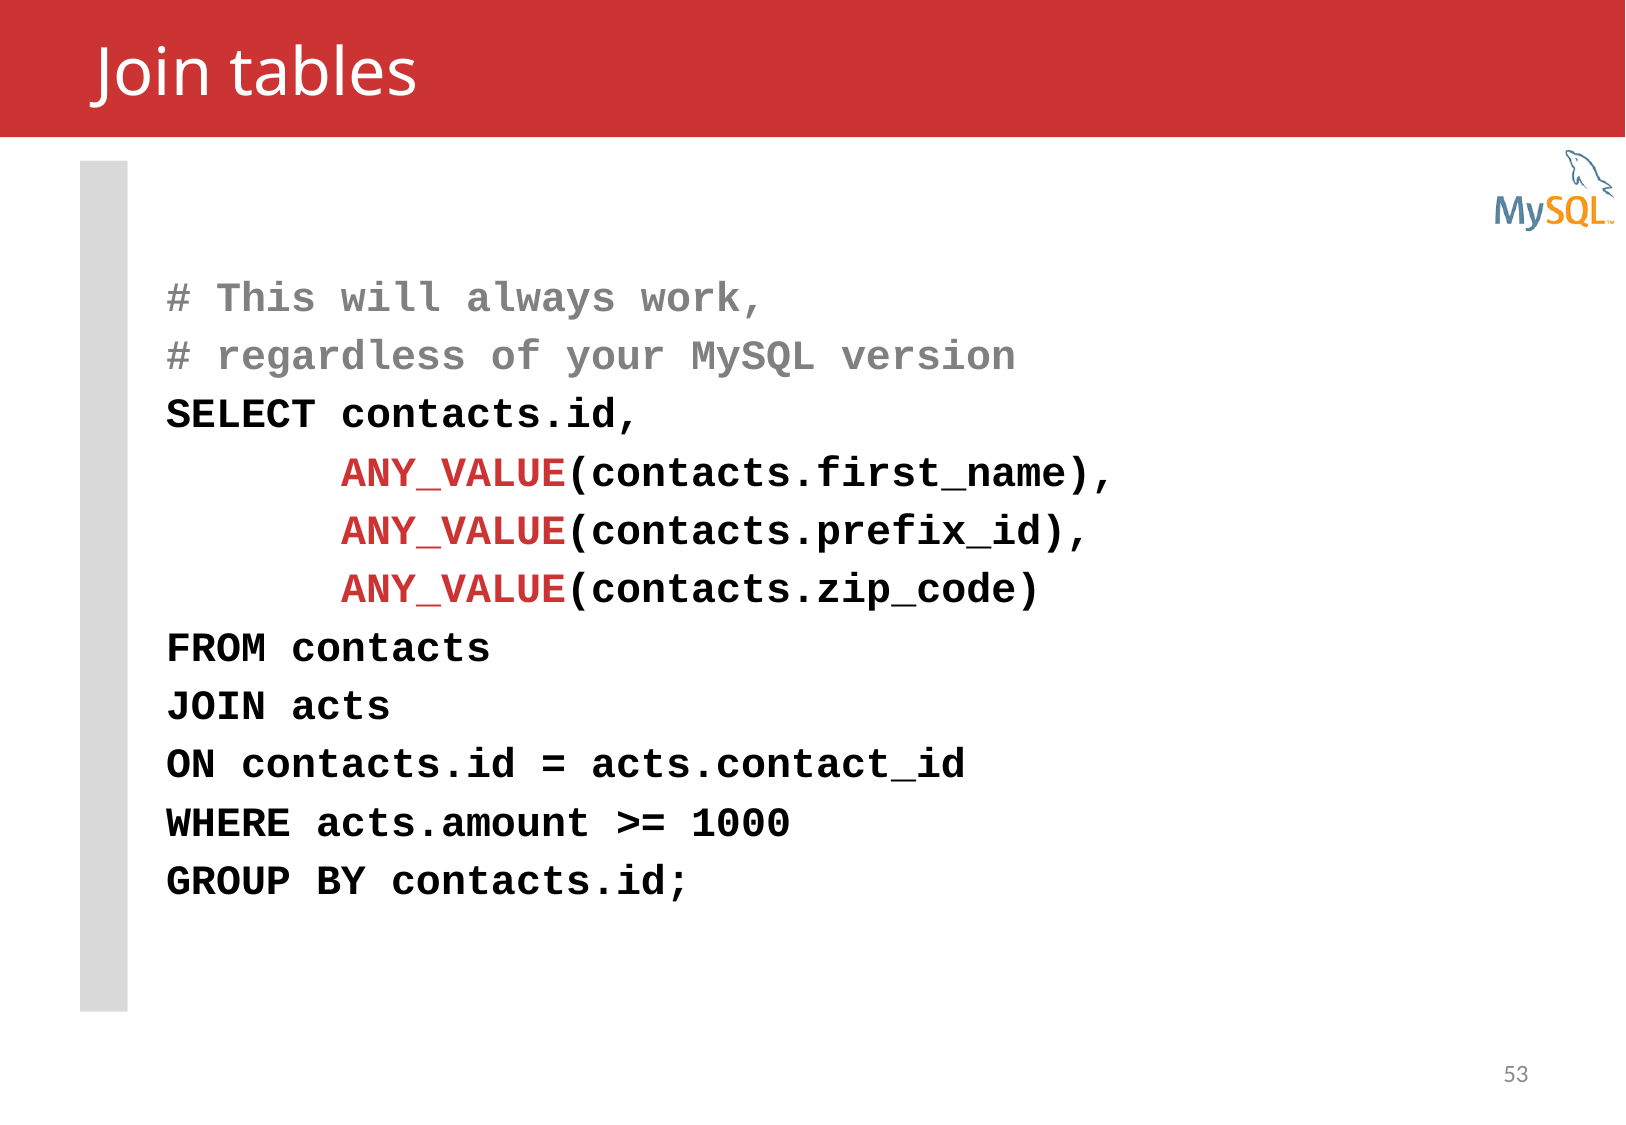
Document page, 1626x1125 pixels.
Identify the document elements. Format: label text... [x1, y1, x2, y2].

slide_number 53 [1164, 1042, 1544, 1103]
picture [1493, 148, 1616, 232]
list # This will always work, # regardless of your MySQL version SELECT contacts.id, ANY_VALUE(contacts.first_name), ANY_VALUE(contacts.prefix_id), ANY_VALUE(contacts.zip_code) FROM contacts JOIN acts ON contacts.id = acts.contact_id WHERE acts.amount >= 1000 GROUP BY contacts.id; [151, 160, 1544, 1012]
title Join tables [80, 0, 1543, 138]
